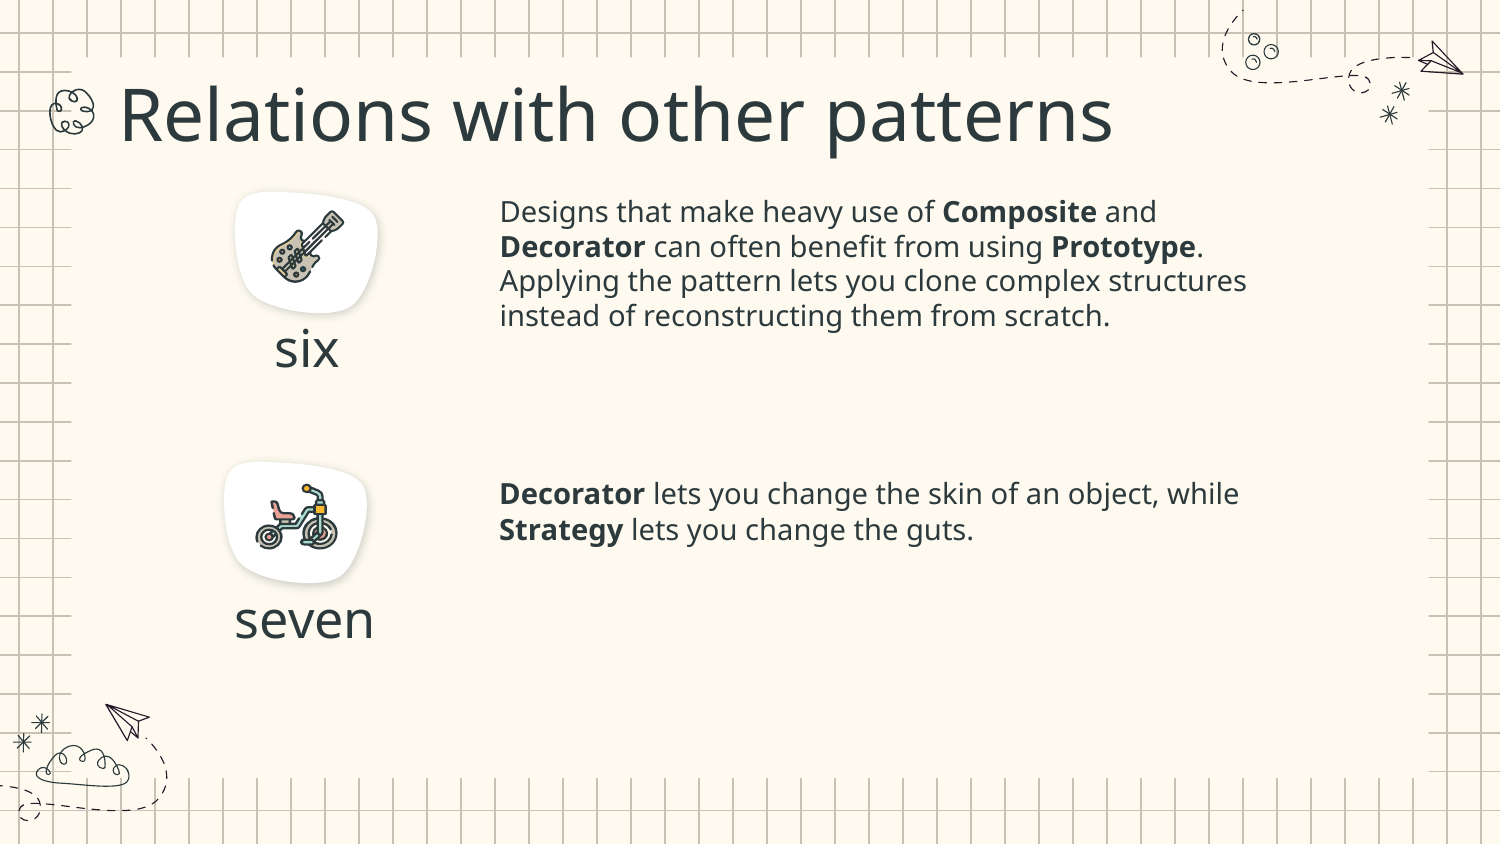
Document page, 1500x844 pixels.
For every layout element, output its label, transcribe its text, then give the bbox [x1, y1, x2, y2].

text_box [270, 209, 345, 284]
title seven [118, 574, 494, 661]
subtitle Designs that make heavy use of Composite and Decorator can often benefit from using Prototype. Applying the pattern lets you clone complex structures instead of reconstructing them from scratch. [484, 221, 1315, 304]
title six [120, 303, 496, 391]
title Relations with other patterns [118, 68, 1382, 144]
subtitle Decorator lets you change the skin of an object, while Strategy lets you change the guts. [484, 488, 1303, 534]
text_box [234, 191, 378, 303]
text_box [255, 483, 339, 550]
text_box [224, 461, 367, 574]
